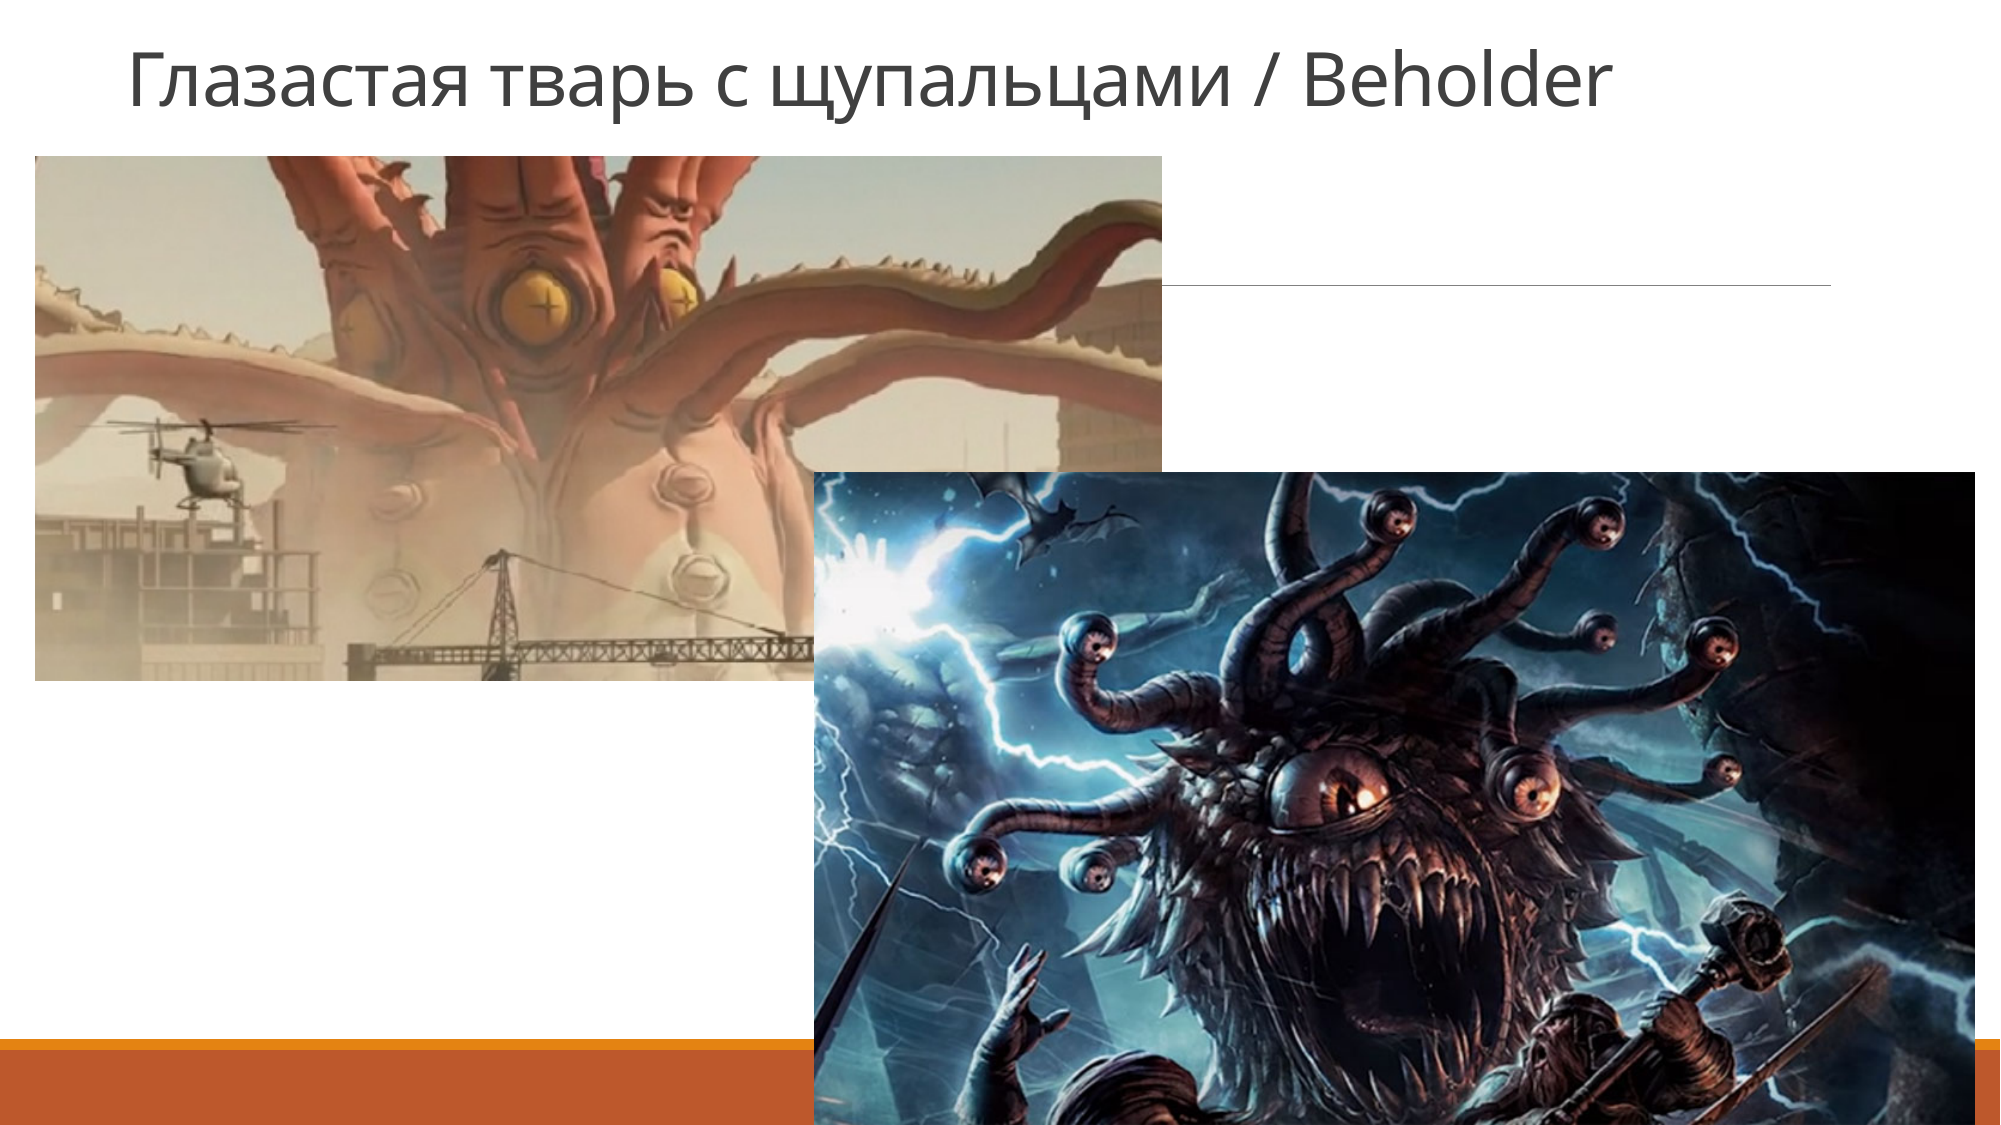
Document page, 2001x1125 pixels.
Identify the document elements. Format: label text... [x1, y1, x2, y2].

picture [814, 472, 1976, 1125]
title Глазастая тварь с щупальцами / Beholder [111, 36, 1762, 130]
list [34, 156, 1163, 681]
